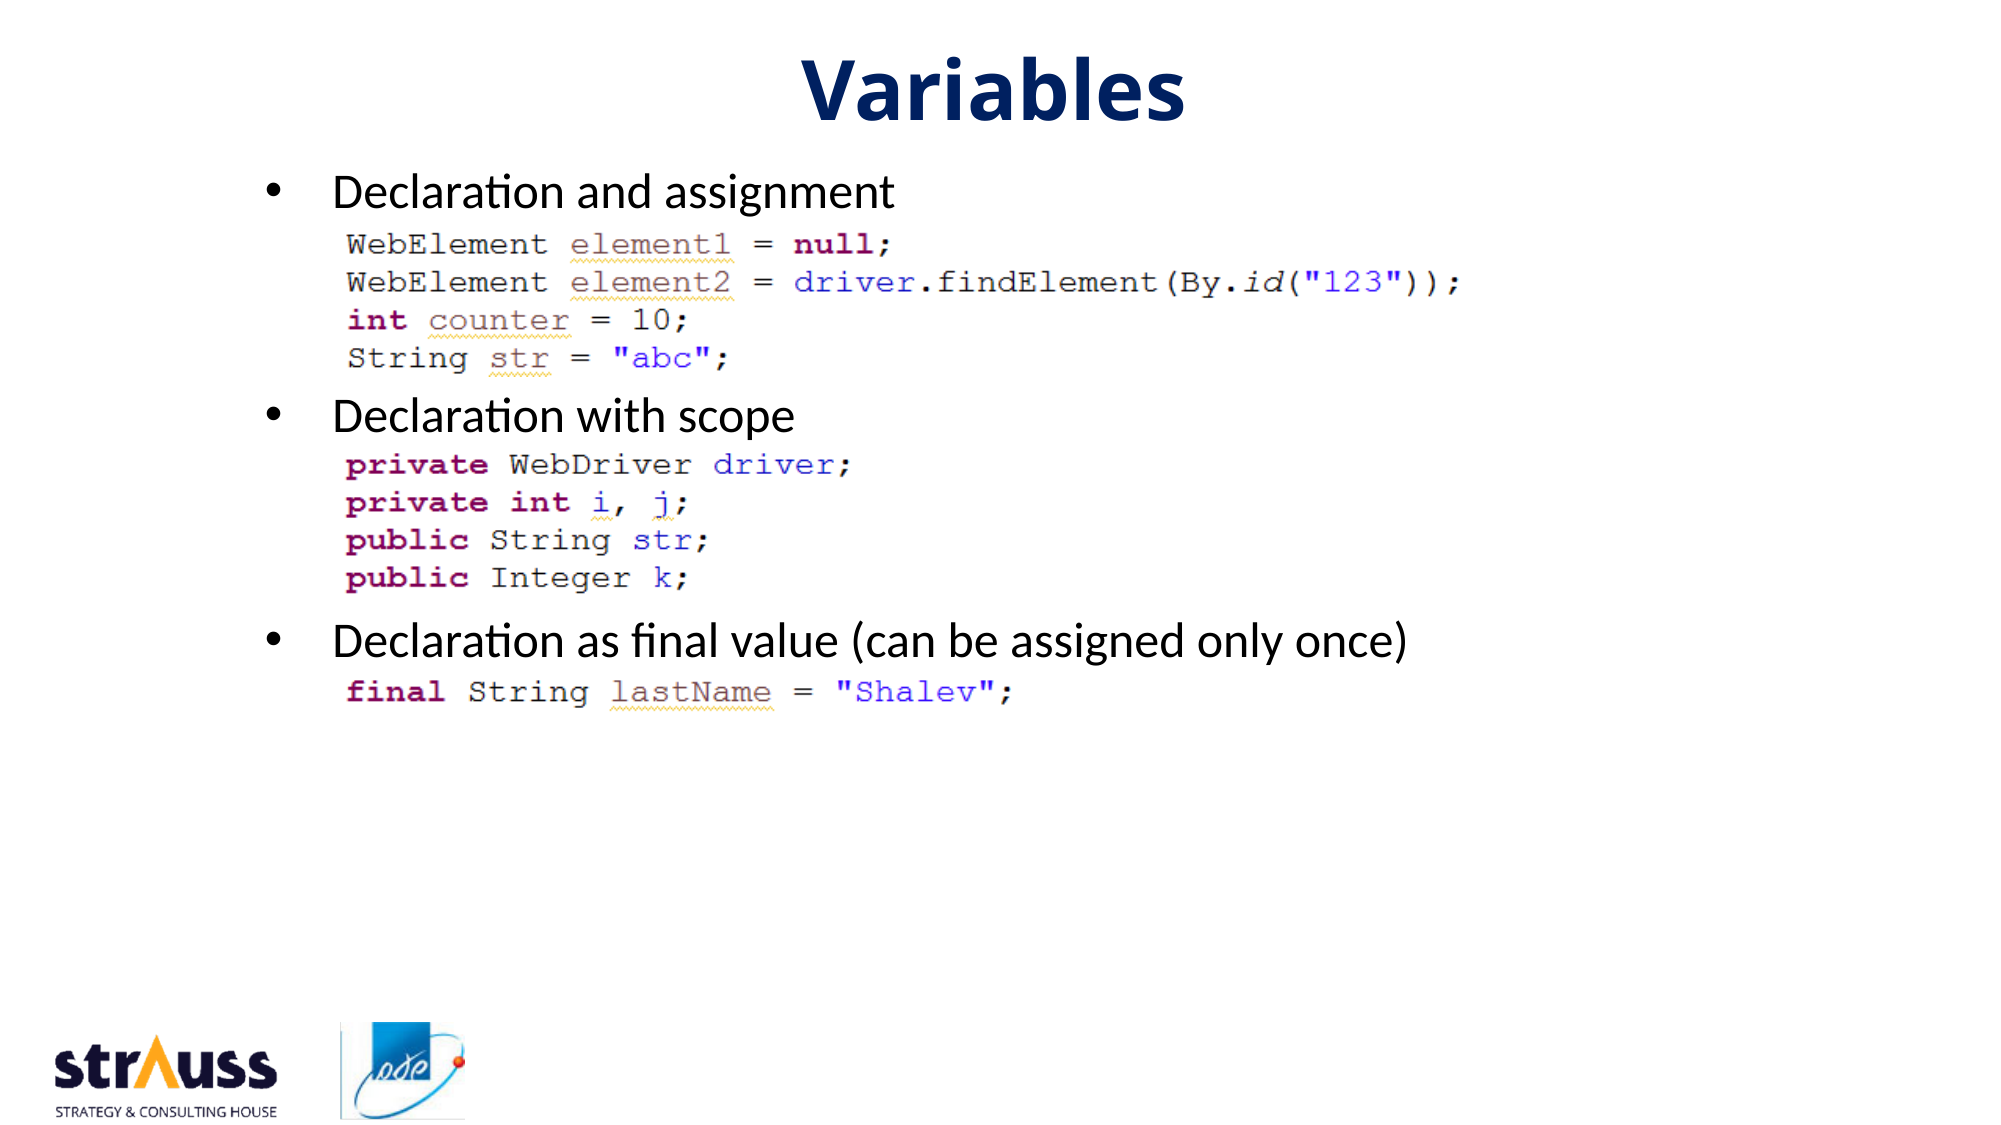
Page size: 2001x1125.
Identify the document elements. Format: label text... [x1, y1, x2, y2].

picture [339, 452, 859, 606]
picture [339, 227, 1468, 377]
picture [339, 1022, 465, 1122]
text_box Variables [547, 41, 1442, 146]
subtitle Declaration and assignment Declaration with scope Declaration as final value (can be assigned only once) [249, 157, 1750, 1000]
picture [46, 1026, 283, 1125]
picture [339, 671, 1022, 716]
